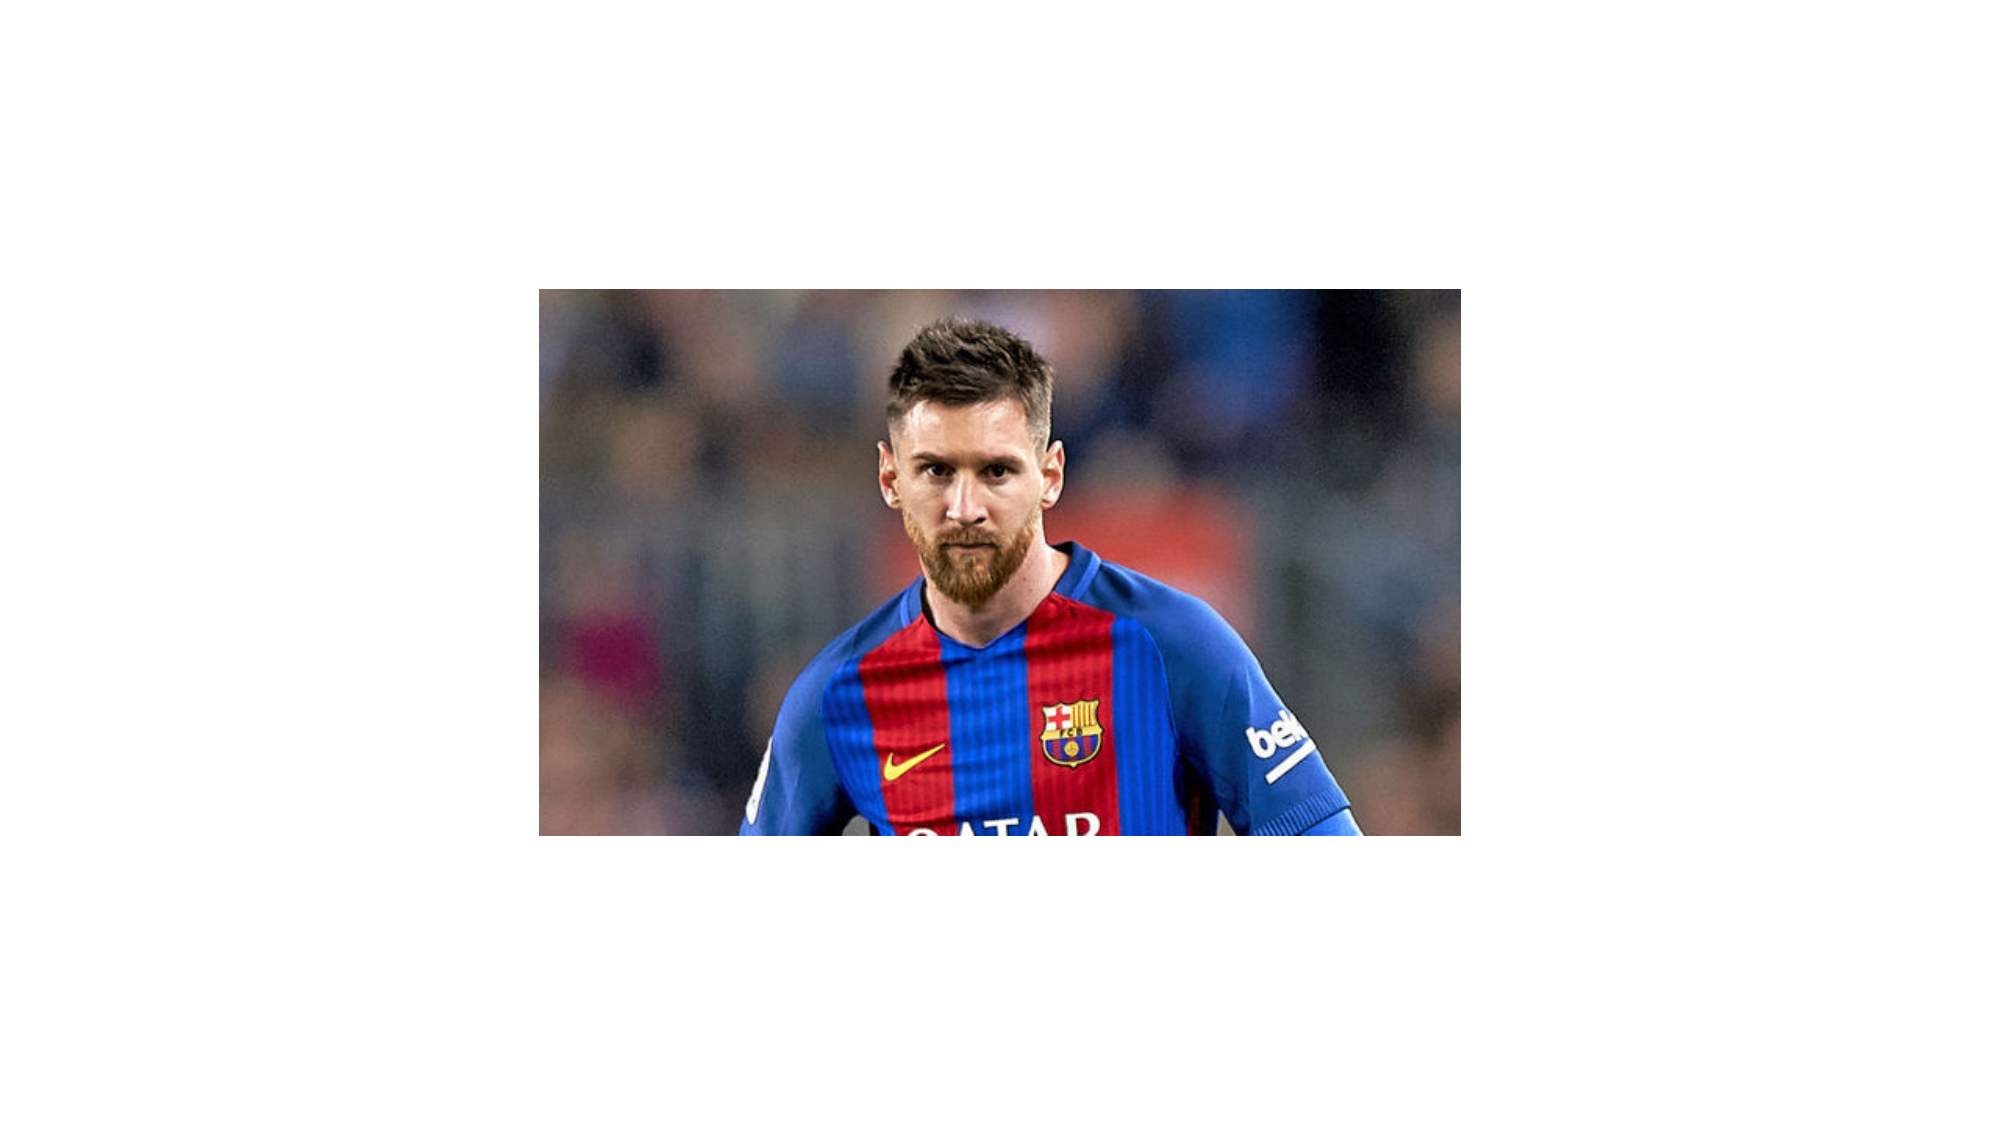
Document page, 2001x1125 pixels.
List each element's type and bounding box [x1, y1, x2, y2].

picture [538, 288, 1461, 836]
